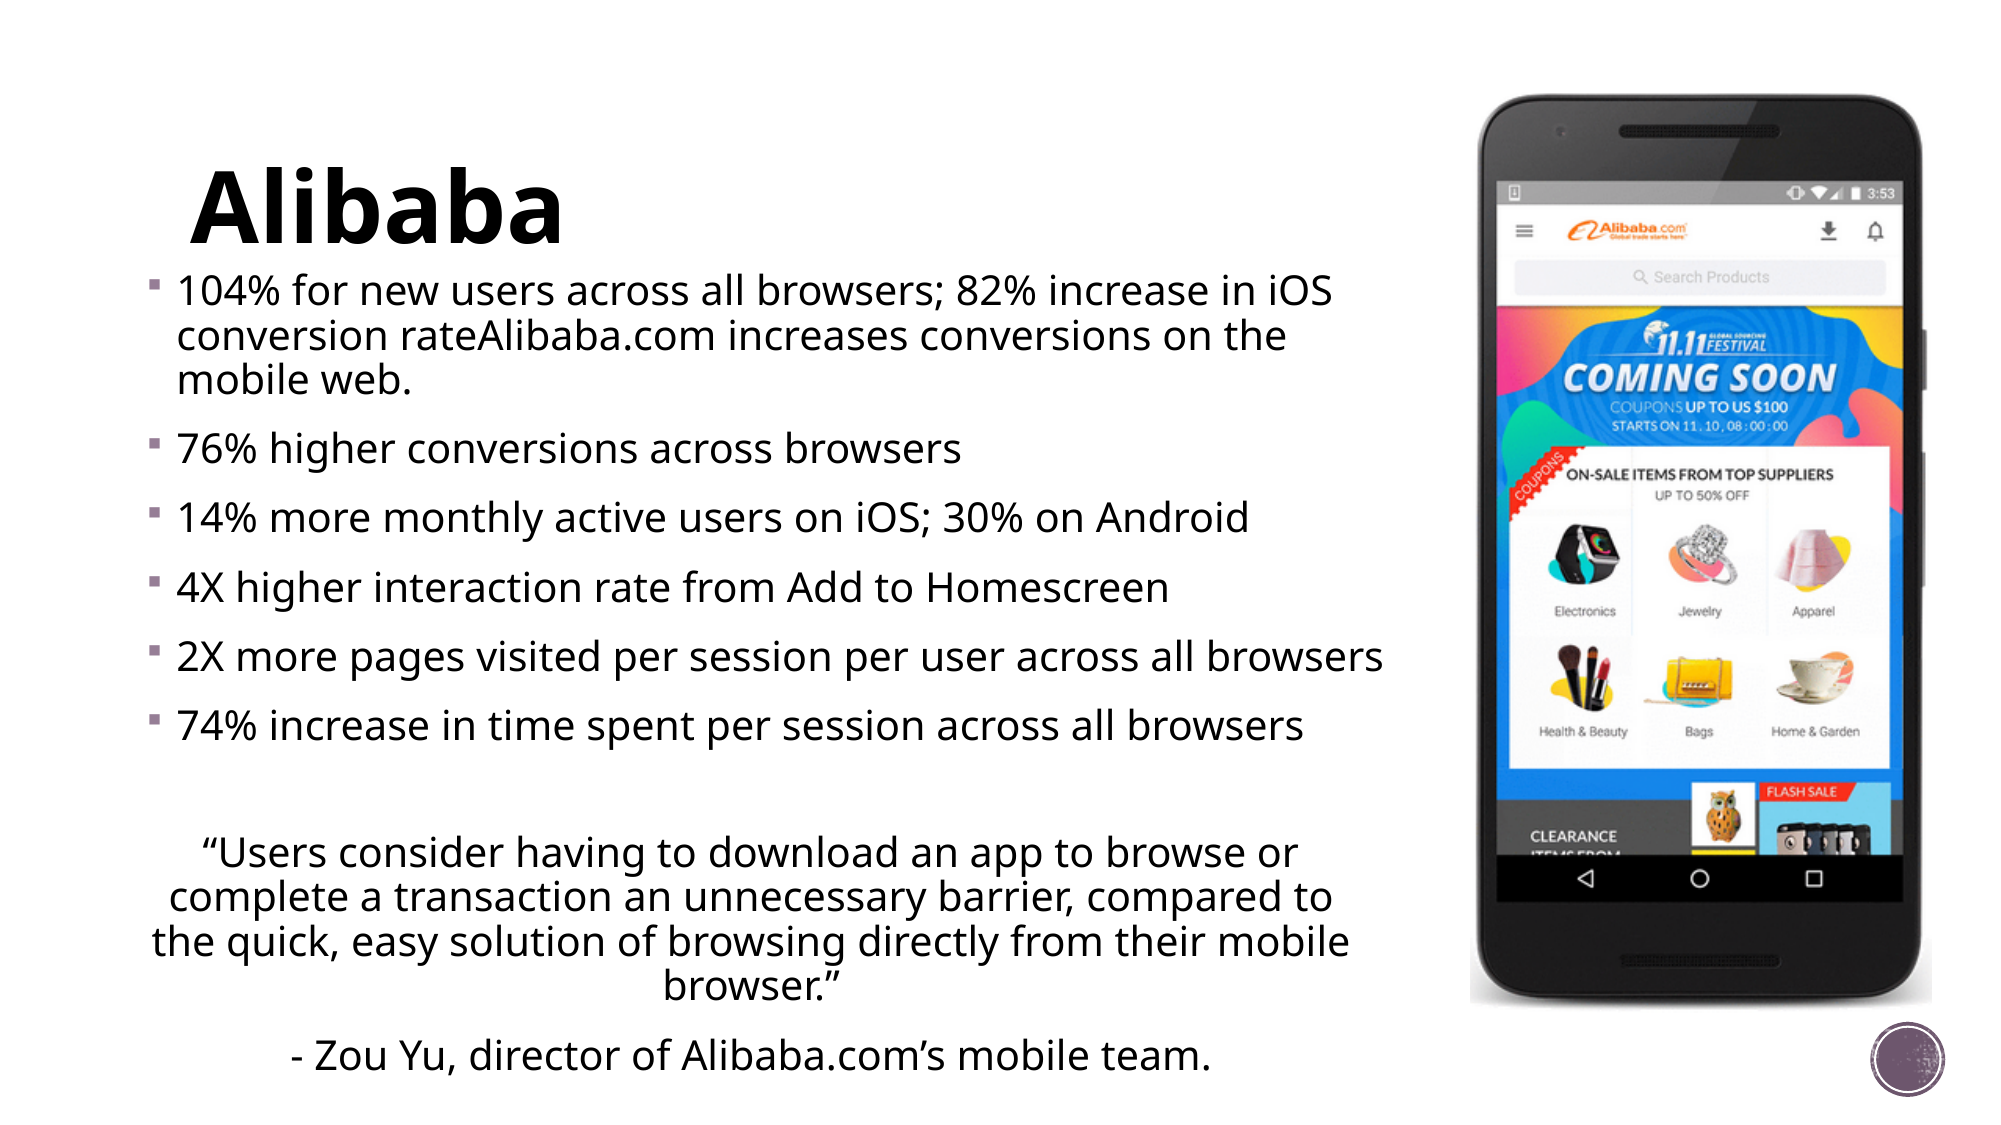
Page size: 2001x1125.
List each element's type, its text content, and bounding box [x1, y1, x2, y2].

title Alibaba [175, 79, 1826, 344]
text_box 104% for new users across all browsers; 82% increase in iOS conversion rateAlibaba.com increases conversions on the mobile web. 76% higher conversions across browsers 14% more monthly active users on iOS; 30% on Android 4X higher interaction rate from Add to Homescreen 2X more pages visited per session per user across all browsers 74% increase in time spent per session across all browsers [131, 262, 1402, 801]
picture [1470, 92, 1932, 1013]
list “Users consider having to download an app to browse or complete a transaction an unnecessary barrier, compared to the quick, easy solution of browsing directly from their mobile browser.” - Zou Yu, director of Alibaba.com’s mobile team. [131, 824, 1371, 1089]
